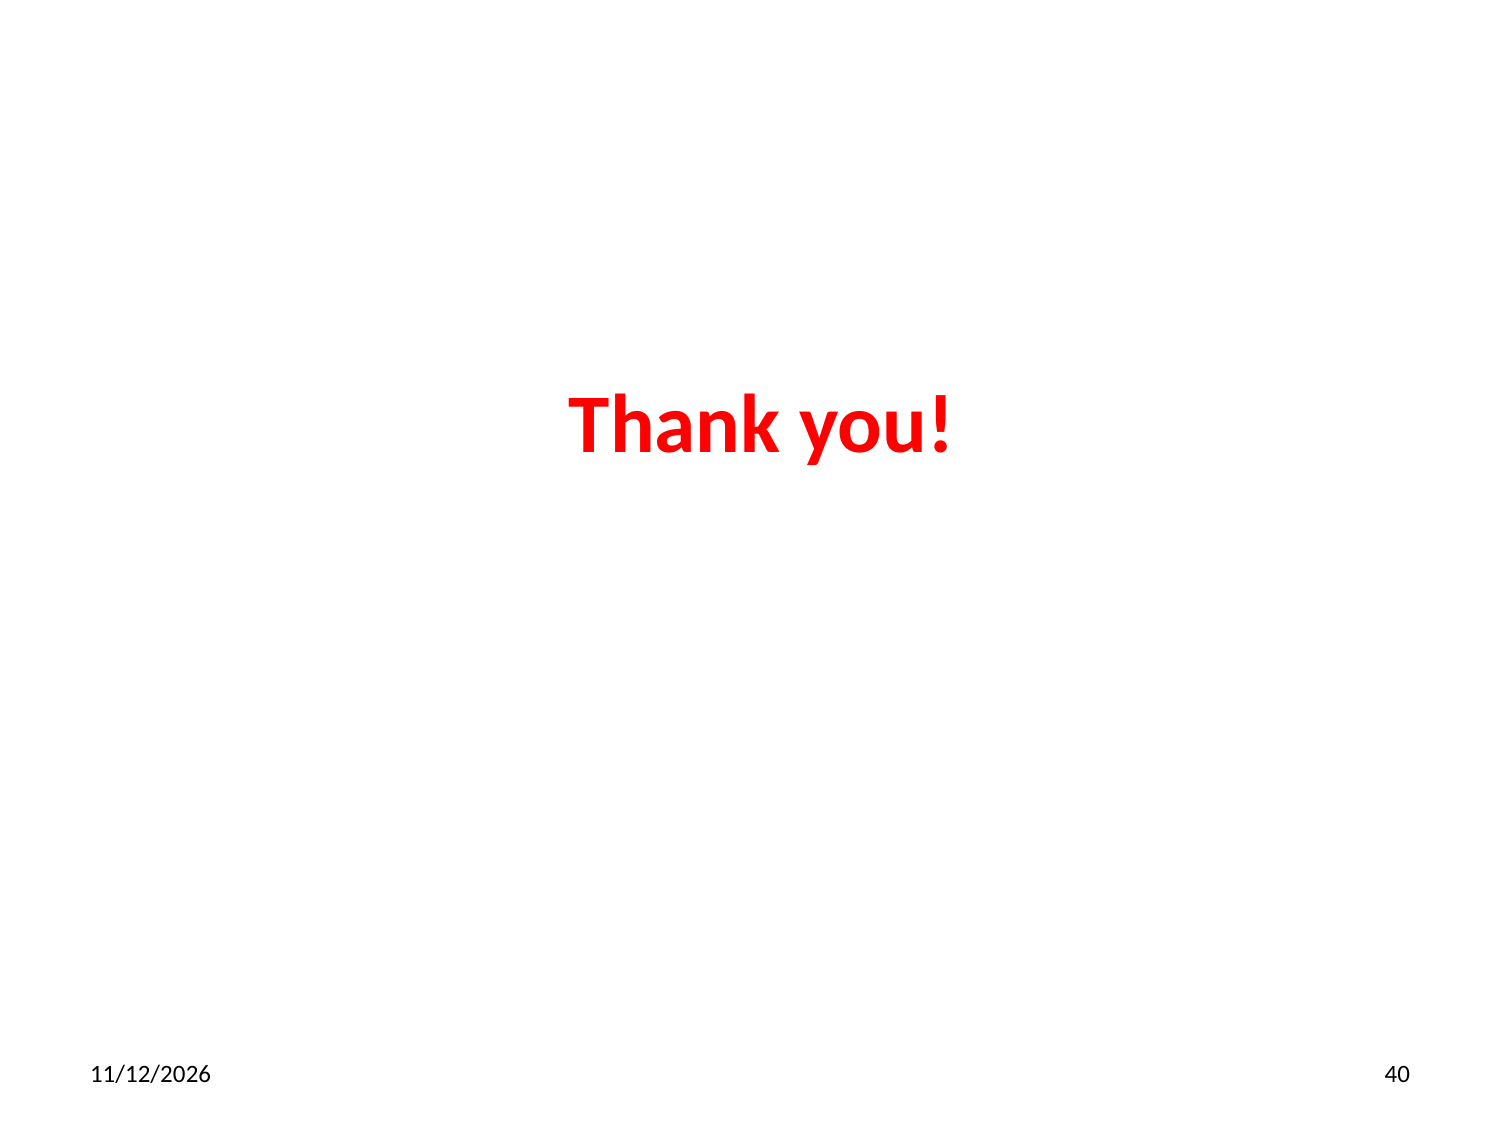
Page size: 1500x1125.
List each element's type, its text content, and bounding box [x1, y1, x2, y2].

slide_number 40 [1074, 1042, 1425, 1103]
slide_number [75, 1042, 425, 1103]
text_box Thank you! [383, 361, 1140, 477]
